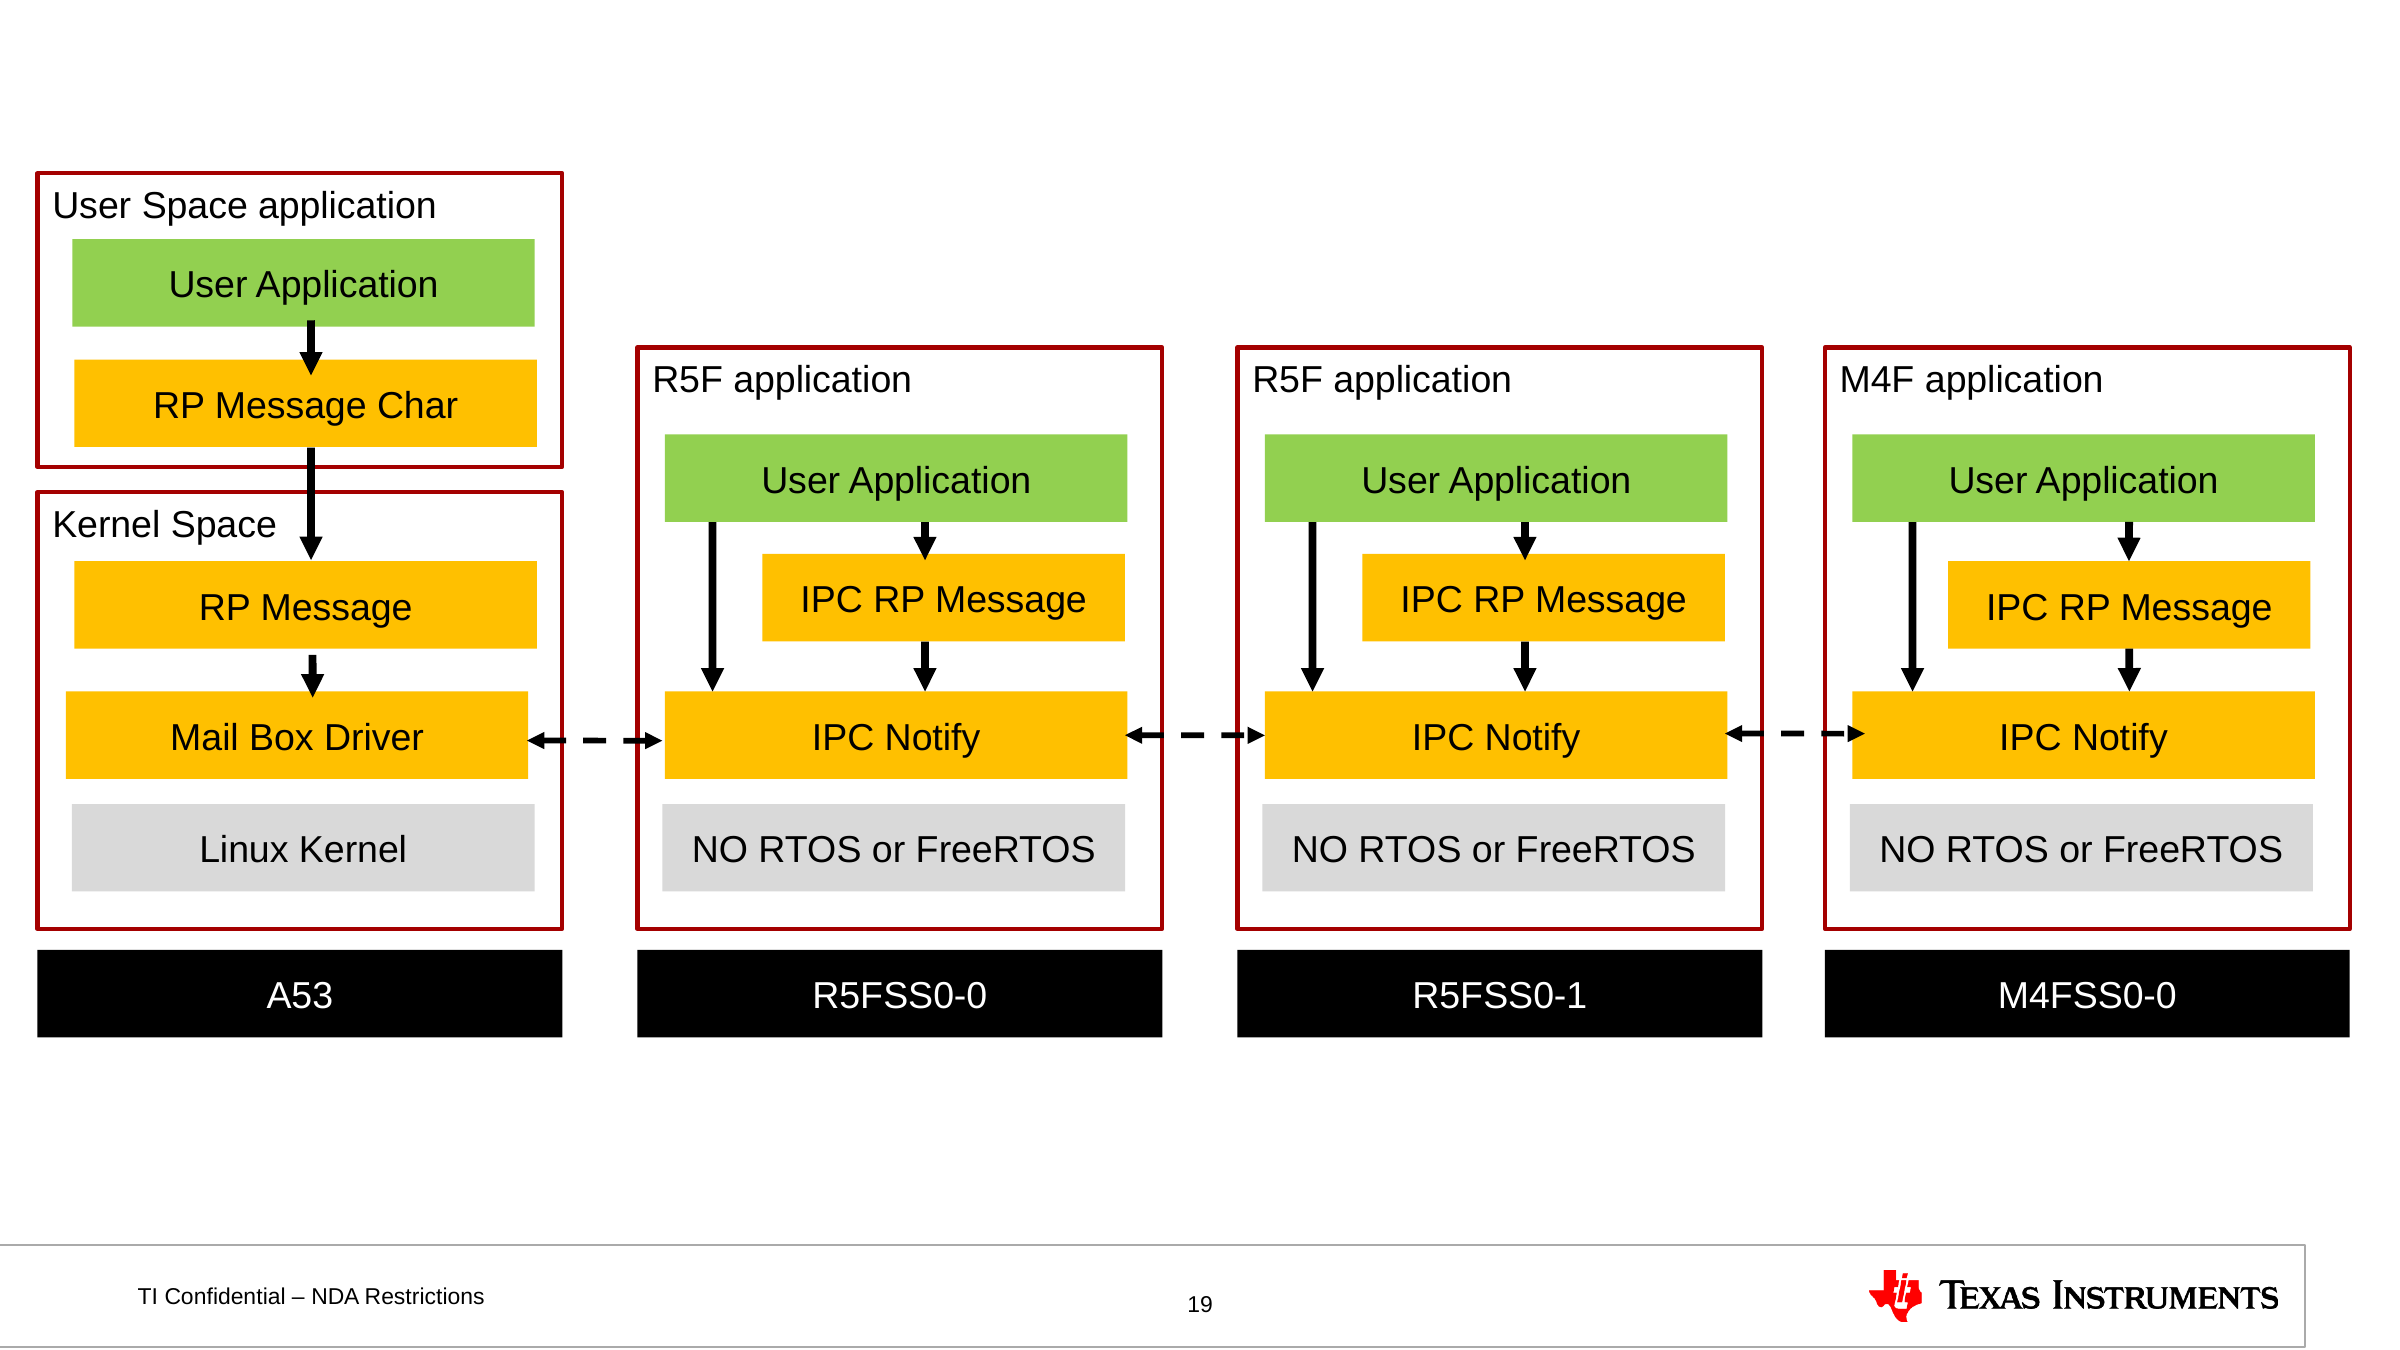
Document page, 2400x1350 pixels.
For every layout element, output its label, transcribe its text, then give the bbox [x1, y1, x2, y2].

text_box R5F application [635, 345, 1164, 740]
text_box IPC Notify [663, 689, 1129, 781]
text_box M4FSS0-0 [1823, 948, 2352, 1039]
text_box A53 [35, 948, 564, 1039]
text_box R5F application [635, 736, 1164, 931]
text_box User Application [1850, 432, 2317, 524]
text_box [1518, 524, 1532, 561]
text_box [306, 654, 319, 698]
text_box User Application [663, 432, 1129, 524]
text_box Kernel Space [35, 490, 564, 931]
text_box User Application [70, 237, 537, 329]
text_box [918, 524, 932, 561]
picture [1869, 1270, 2278, 1322]
text_box [1125, 729, 1265, 742]
text_box [304, 447, 318, 561]
text_box NO RTOS or FreeRTOS [1848, 802, 2315, 893]
text_box [706, 524, 719, 692]
text_box Linux Kernel [70, 802, 537, 894]
text_box RP Message [72, 559, 539, 651]
text_box [1906, 524, 1919, 692]
text_box NO RTOS or FreeRTOS [660, 802, 1127, 893]
text_box IPC Notify [1263, 689, 1729, 781]
text_box M4F application [1823, 345, 2352, 931]
text_box RP Message Char [72, 357, 539, 449]
text_box Mail Box Driver [64, 689, 530, 781]
text_box User Application [1263, 432, 1729, 524]
text_box R5FSS0-0 [635, 948, 1164, 1039]
text_box IPC RP Message [1360, 552, 1727, 643]
text_box [304, 320, 318, 376]
text_box [918, 641, 932, 692]
text_box [1518, 641, 1532, 692]
text_box [1306, 524, 1319, 692]
text_box IPC RP Message [760, 552, 1127, 643]
text_box IPC RP Message [1946, 559, 2312, 651]
text_box <number> [920, 1279, 1480, 1320]
text_box R5FSS0-1 [1235, 948, 1764, 1039]
text_box User Space application [35, 171, 564, 469]
text_box R5F application [1235, 345, 1764, 735]
text_box IPC Notify [1850, 689, 2317, 781]
text_box [527, 734, 663, 747]
text_box [2123, 648, 2136, 692]
text_box NO RTOS or FreeRTOS [1260, 802, 1727, 893]
text_box [2122, 521, 2136, 562]
text_box [1725, 727, 1865, 740]
text_box R5F application [1235, 734, 1764, 931]
